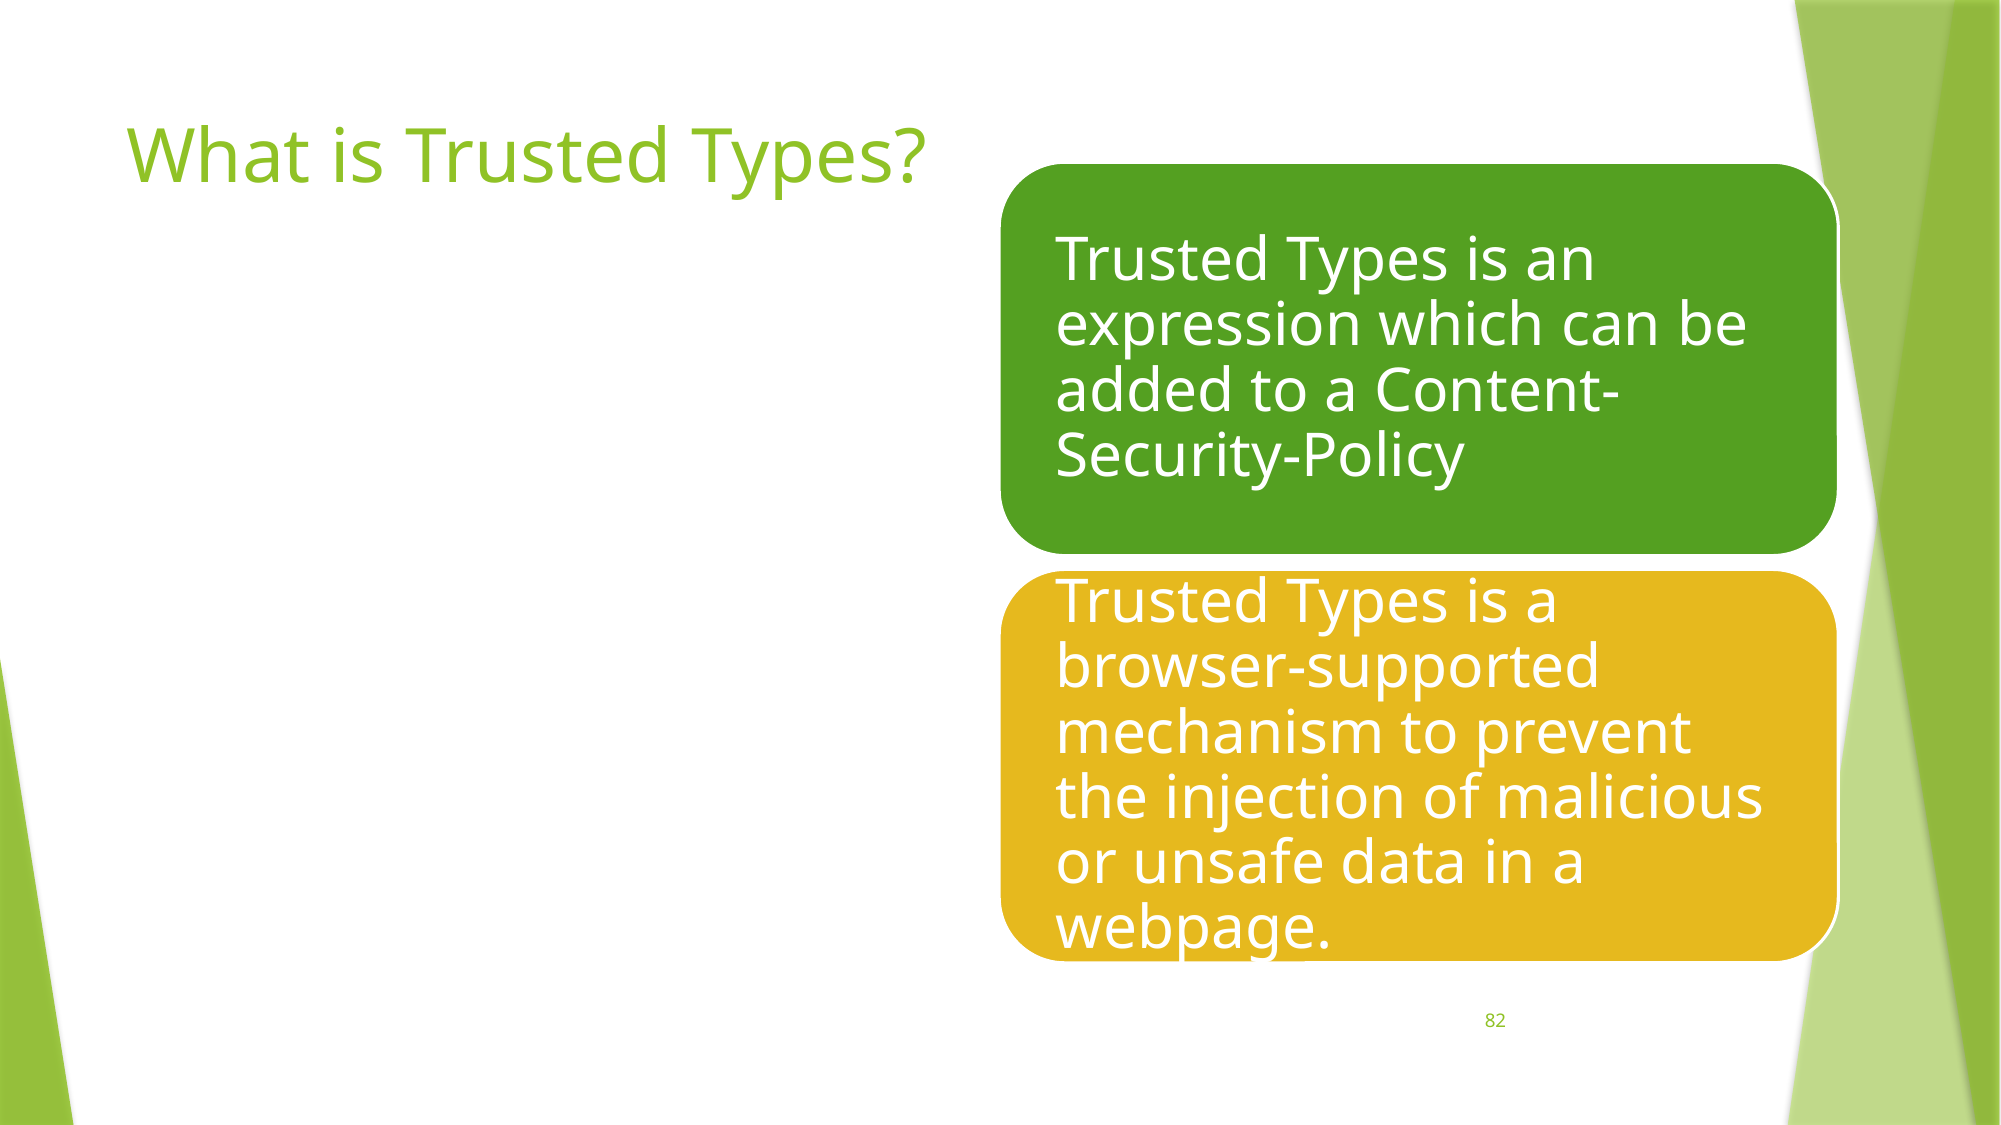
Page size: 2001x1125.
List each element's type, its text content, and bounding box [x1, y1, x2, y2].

slide_number 82 [1409, 991, 1522, 1051]
title What is Trusted Types? [111, 99, 1522, 317]
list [998, 156, 1839, 969]
